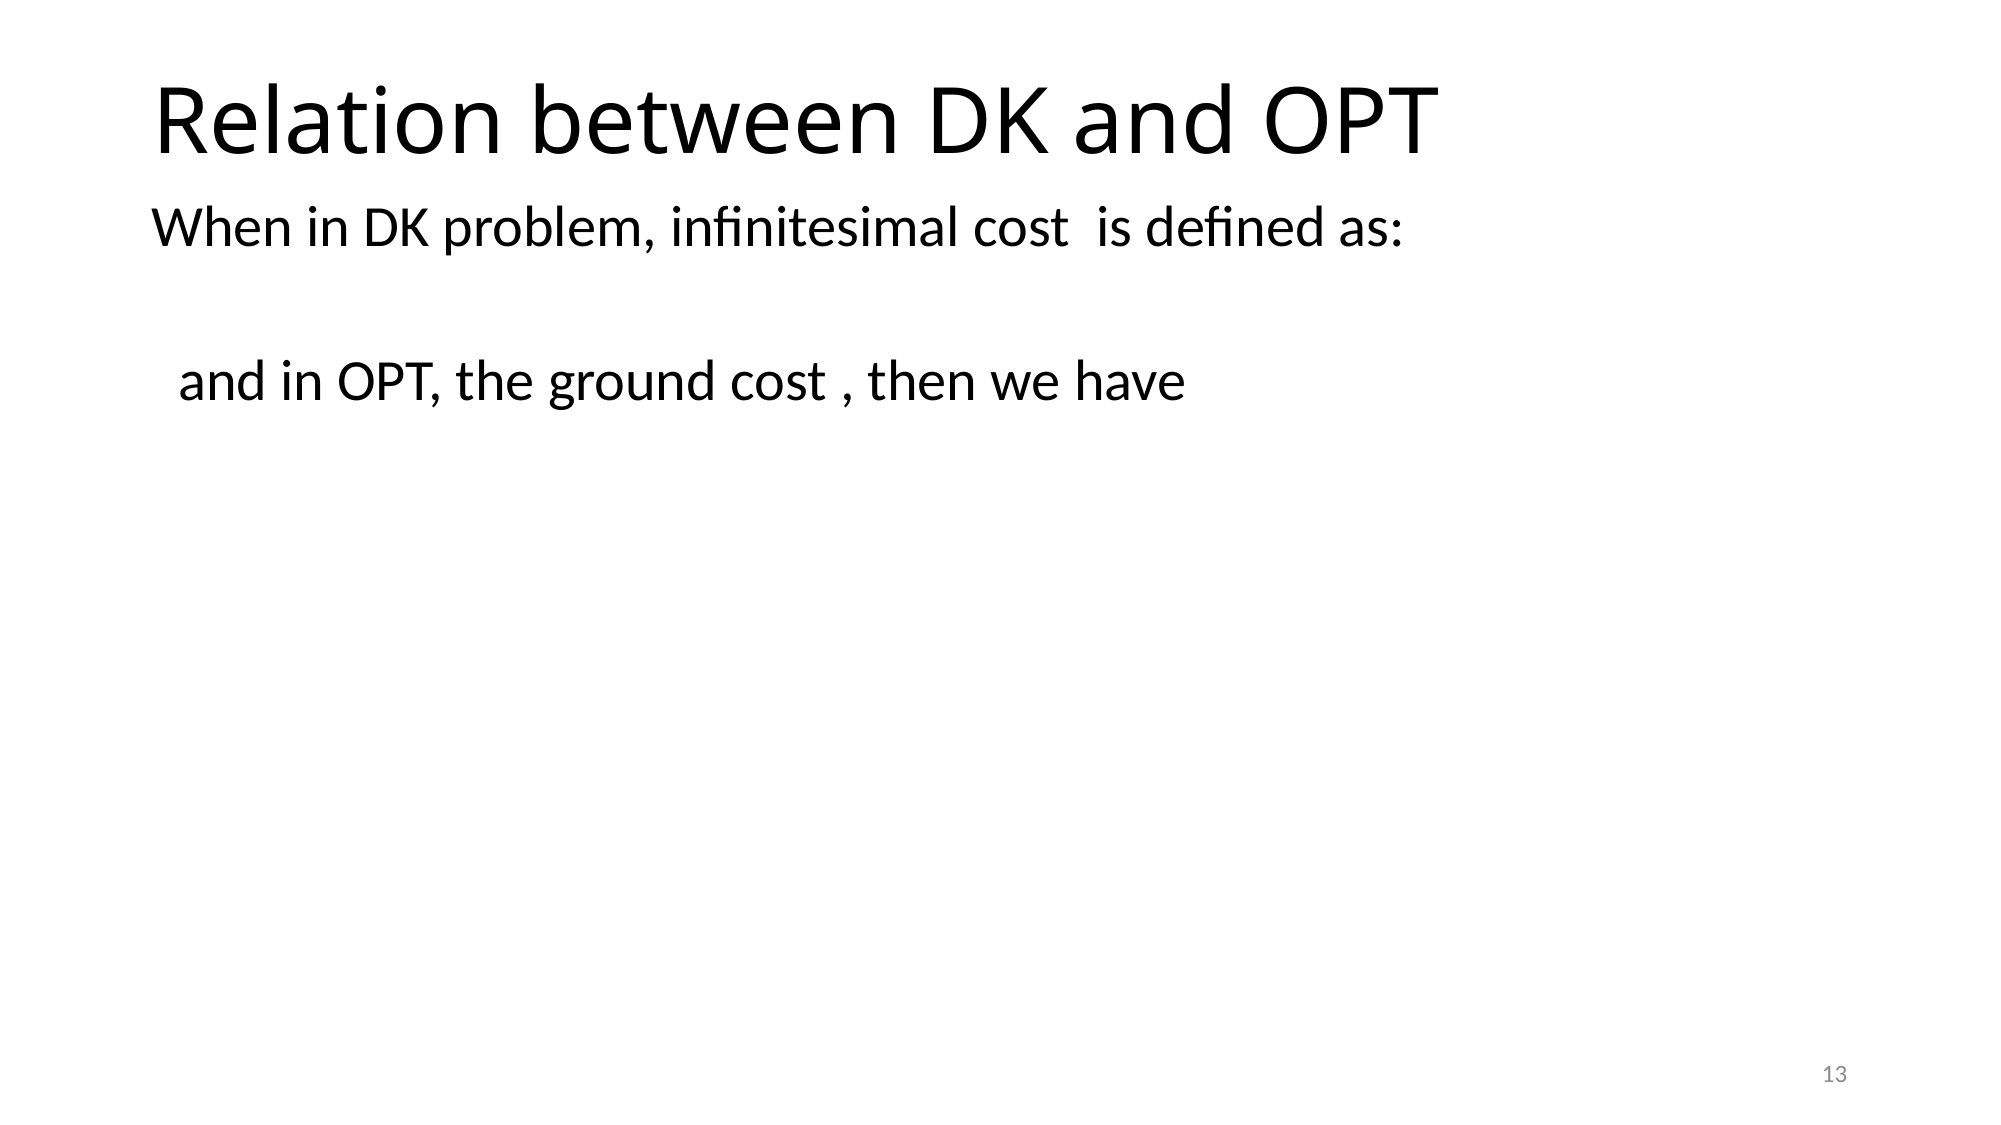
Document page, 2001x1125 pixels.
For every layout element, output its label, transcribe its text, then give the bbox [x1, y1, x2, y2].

title Relation between DK and OPT [137, 59, 1863, 189]
slide_number 13 [1412, 1042, 1863, 1103]
